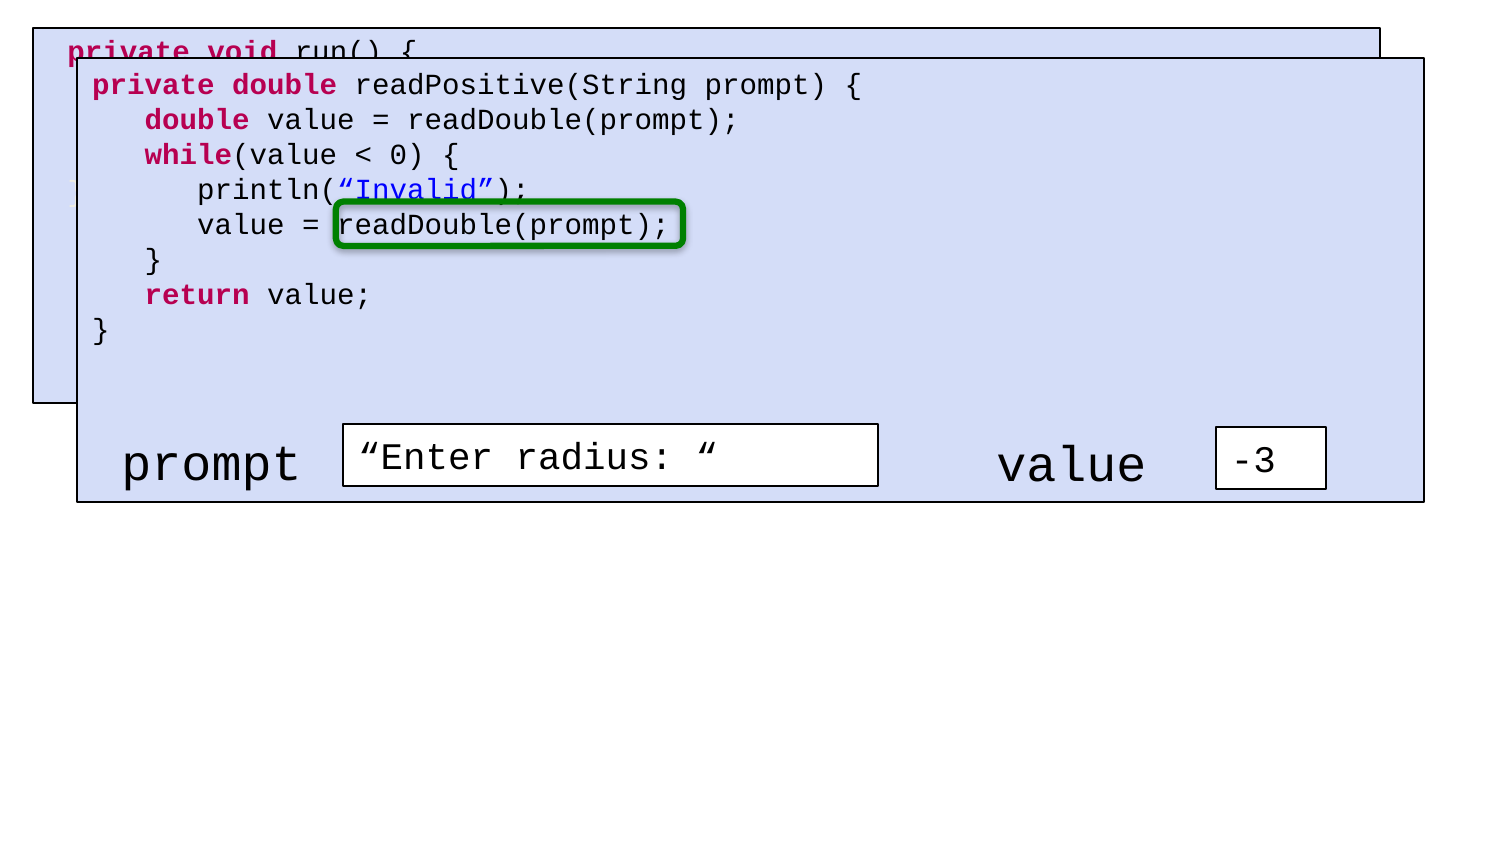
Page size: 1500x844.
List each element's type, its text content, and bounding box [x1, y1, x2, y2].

text_box [335, 201, 684, 246]
text_box “Enter radius: “ [343, 424, 879, 487]
text_box value [981, 423, 1164, 481]
text_box private void run() { double r = readPositive(“Enter radius: “); double area = getArea(r); println(area); } [52, 0, 1451, 297]
text_box [33, 28, 77, 403]
text_box private double readPositive(String prompt) { double value = readDouble(prompt); while(value < 0) { println(“Invalid”); value = readDouble(prompt); } return value; } [77, 57, 1425, 503]
text_box prompt [106, 422, 319, 480]
text_box -3 [1215, 427, 1326, 490]
